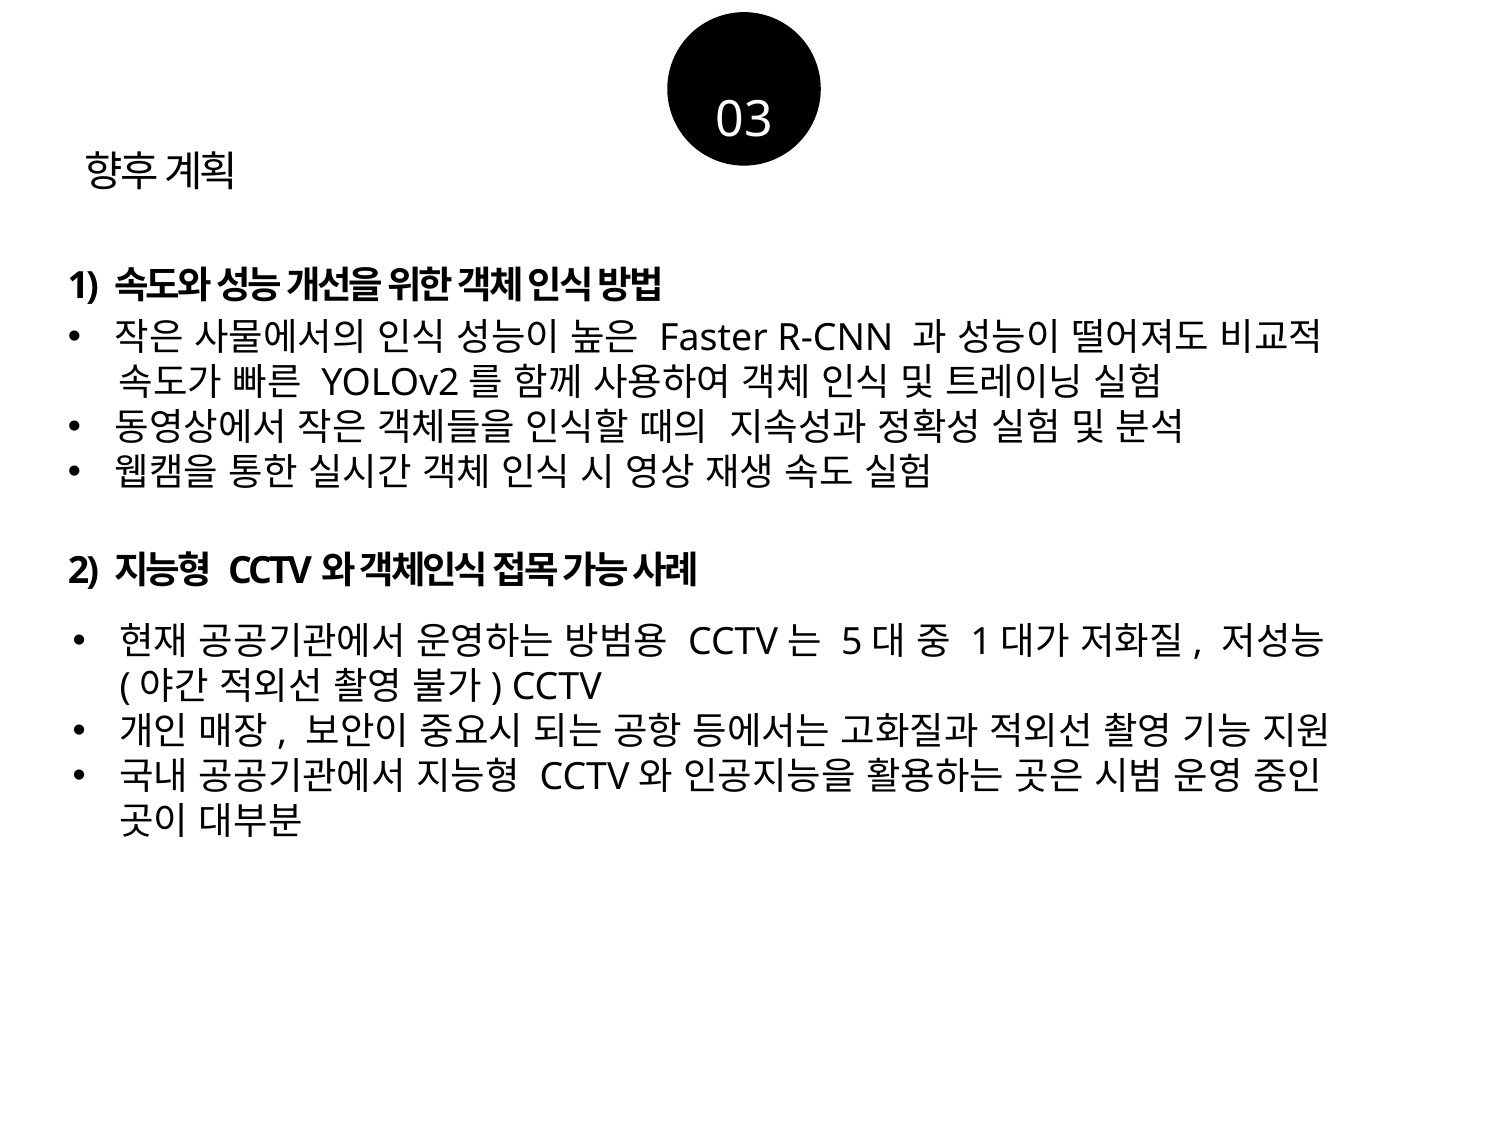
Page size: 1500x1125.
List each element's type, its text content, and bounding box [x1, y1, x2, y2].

text_box 작은 사물에서의 인식 성능이 높은 Faster R-CNN 과 성능이 떨어져도 비교적 속도가 빠른 YOLOv2를 함께 사용하여 객체 인식 및 트레이닝 실험 동영상에서 작은 객체들을 인식할 때의 지속성과 정확성 실험 및 분석 웹캠을 통한 실시간 객체 인식 시 영상 재생 속도 실험 [53, 599, 1459, 861]
text_box 작은 사물에서의 인식 성능이 높은 Faster R-CNN 과 성능이 떨어져도 비교적 속도가 빠른 YOLOv2를 함께 사용하여 객체 인식 및 트레이닝 실험 동영상에서 작은 객체들을 인식할 때의 지속성과 정확성 실험 및 분석 웹캠을 통한 실시간 객체 인식 시 영상 재생 속도 실험 [53, 305, 1459, 538]
text_box 향후 계획 [70, 137, 768, 202]
text_box [665, 10, 823, 78]
text_box 1) 속도와 성능 개선을 위한 객체 인식 방법 [53, 253, 1164, 305]
text_box 2) 지능형 CCTV와 객체인식 접목 가능 사례 [53, 538, 1500, 599]
text_box 현재 공공기관에서 운영하는 방범용 CCTV는 5대 중 1대가 저화질, 저성능(야간 적외선 촬영 불가) CCTV 개인 매장, 보안이 중요시 되는 공항 등에서는 고화질과 적외선 촬영 기능 지원 국내 공공기관에서 지능형 CCTV와 인공지능을 활용하는 곳은 시범 운영 중인 곳이 대부분 [57, 609, 1388, 1120]
text_box [768, 154, 789, 164]
text_box 03 [655, 78, 833, 154]
